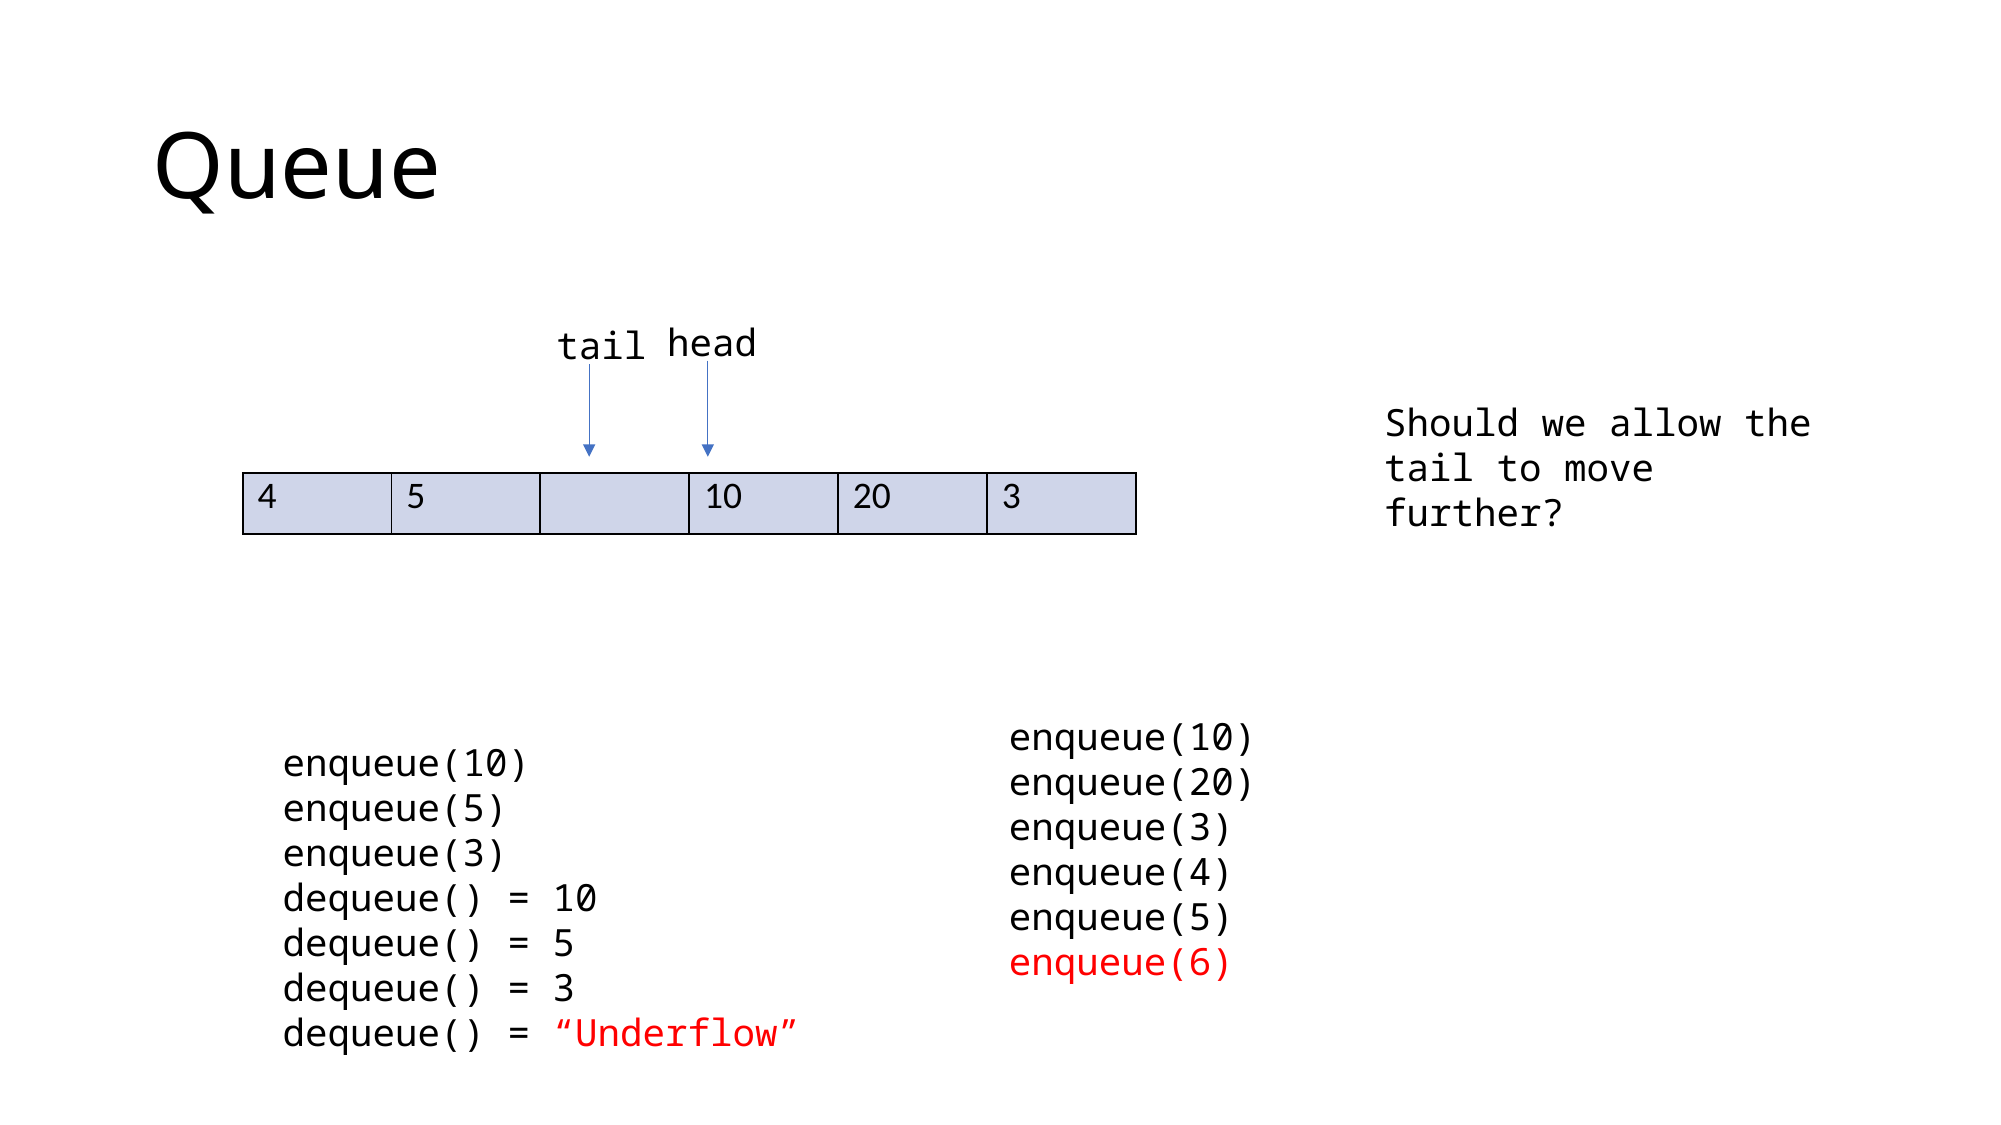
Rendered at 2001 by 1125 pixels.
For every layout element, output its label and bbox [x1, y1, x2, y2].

table_header [839, 474, 986, 533]
table_header [988, 474, 1135, 533]
text_box [267, 731, 823, 1062]
table_header [392, 474, 539, 533]
text_box [541, 311, 804, 457]
table_header [541, 474, 688, 533]
text_box [1369, 391, 1841, 542]
table_header [690, 474, 837, 533]
table_header [244, 474, 391, 533]
text_box [994, 705, 1549, 991]
title [137, 59, 1863, 278]
